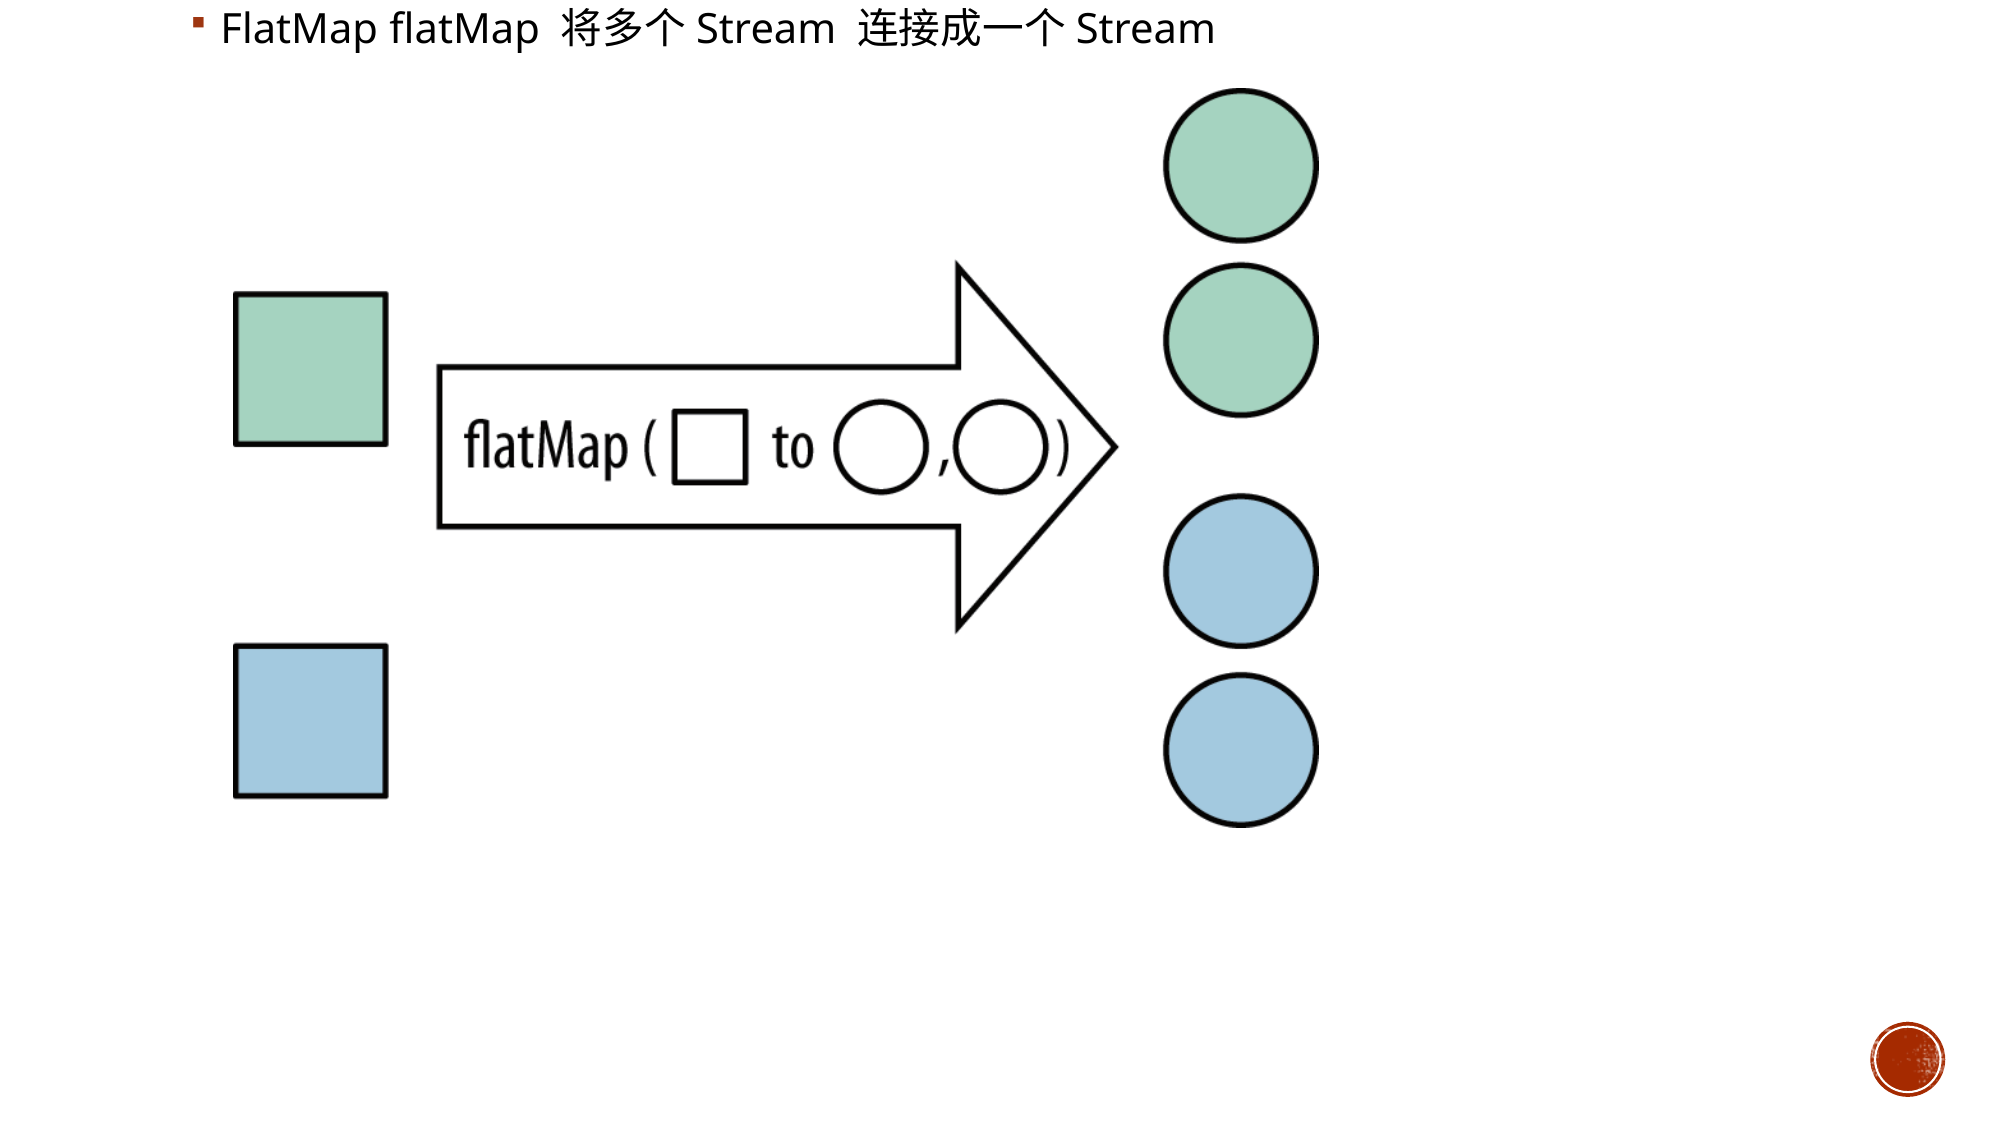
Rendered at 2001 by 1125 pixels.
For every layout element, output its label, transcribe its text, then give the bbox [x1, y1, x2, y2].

picture [233, 88, 1319, 828]
list FlatMap flatMap 将多个Stream 连接成一个Stream [175, 0, 1826, 1013]
